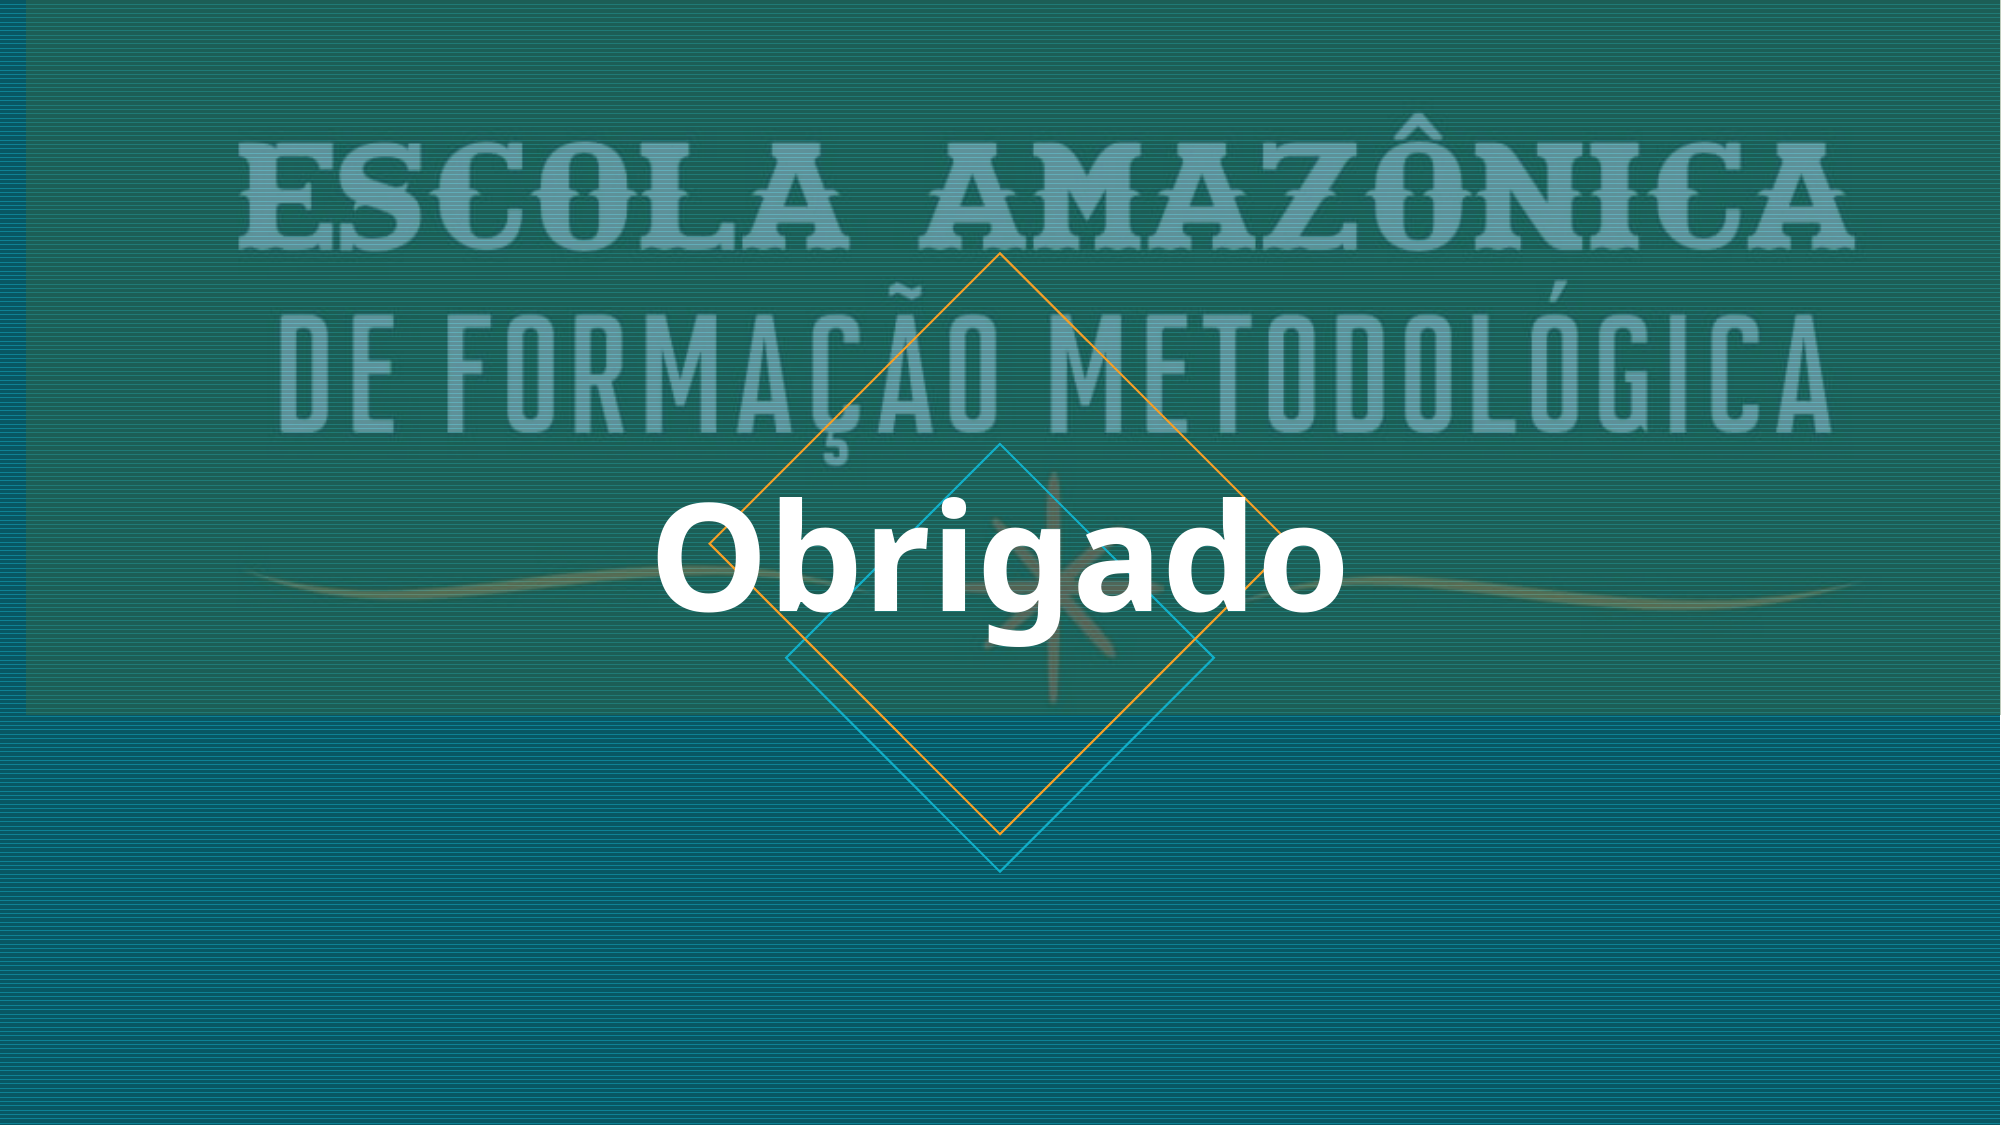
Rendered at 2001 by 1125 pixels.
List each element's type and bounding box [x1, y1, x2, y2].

picture [26, 0, 2000, 715]
text_box [709, 253, 1291, 872]
